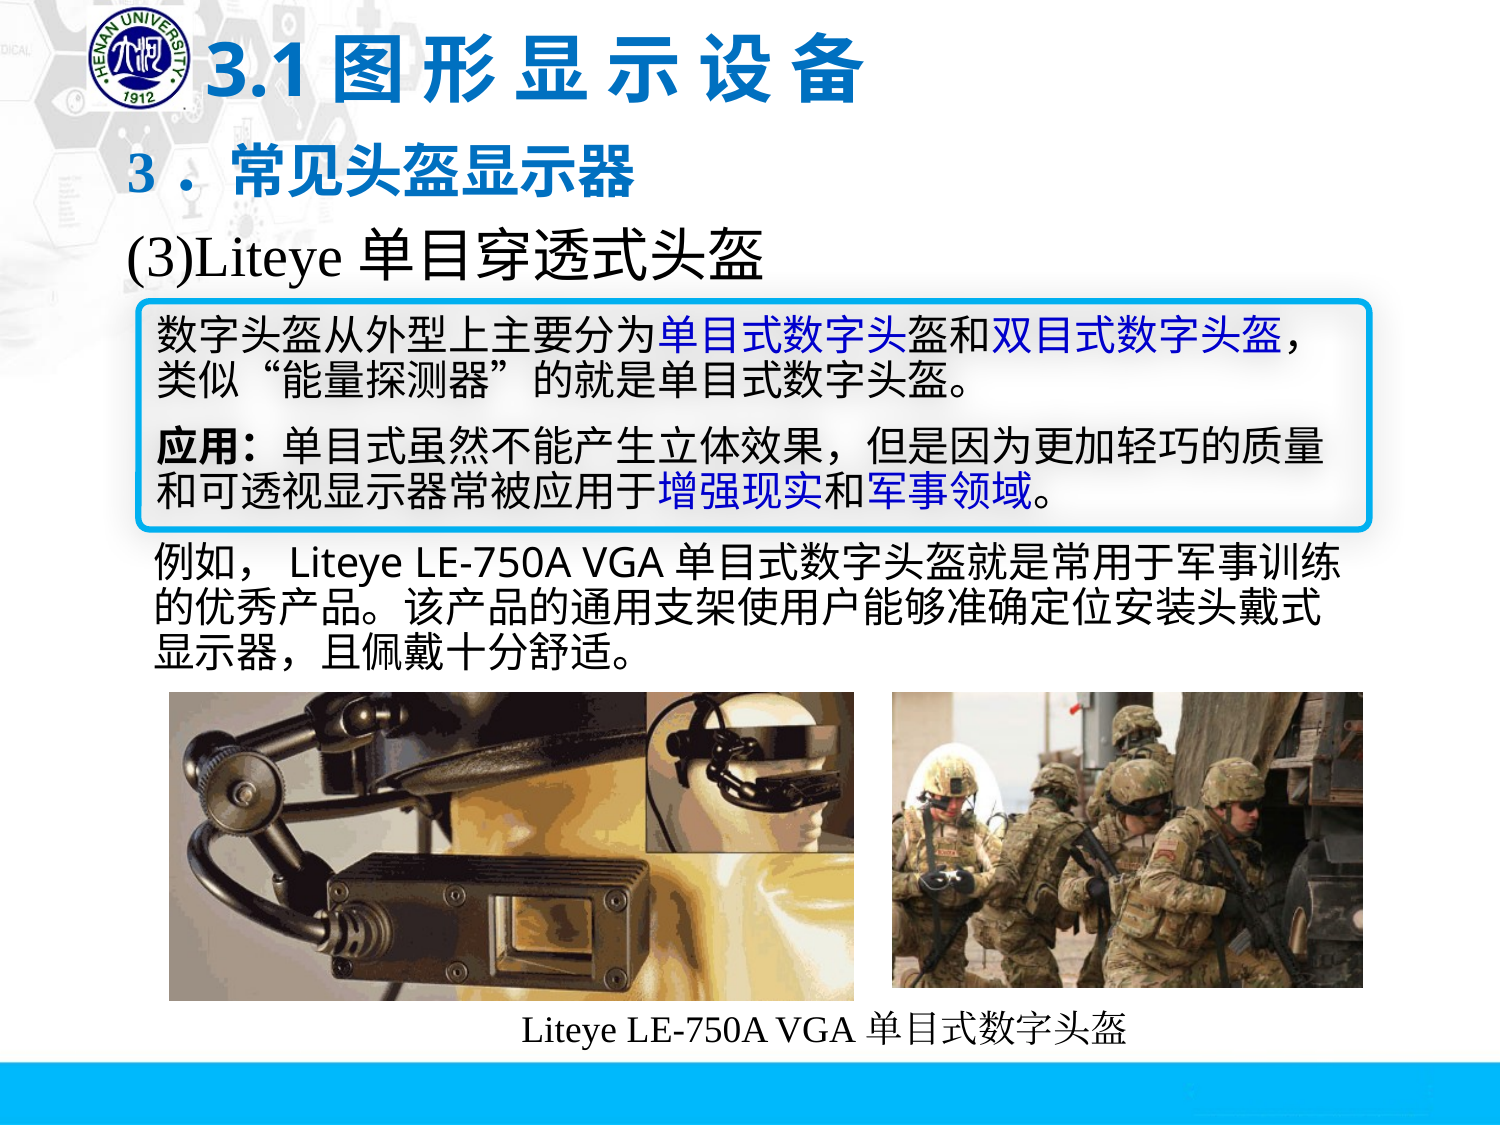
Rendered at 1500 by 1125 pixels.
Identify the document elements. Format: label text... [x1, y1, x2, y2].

picture [0, 0, 1500, 1063]
text_box 例如，Liteye LE-750A VGA单目式数字头盔就是常用于军事训练的优秀产品。该产品的通用支架使用户能够准确定位安装头戴式显示器，且佩戴十分舒适。 [138, 534, 1370, 684]
text_box 3．常见头盔显示器 (3)Liteye单目穿透式头盔 [112, 134, 1405, 297]
title 3.1图 形 显 示 设 备 [190, 29, 1500, 120]
text_box 数字头盔从外型上主要分为单目式数字头盔和双目式数字头盔，类似“能量探测器”的就是单目式数字头盔。 应用：单目式虽然不能产生立体效果，但是因为更加轻巧的质量和可透视显示器常被应用于增强现实和军事领域。 [137, 300, 1371, 531]
text_box Liteye LE-750A VGA单目式数字头盔 [484, 997, 1165, 1058]
